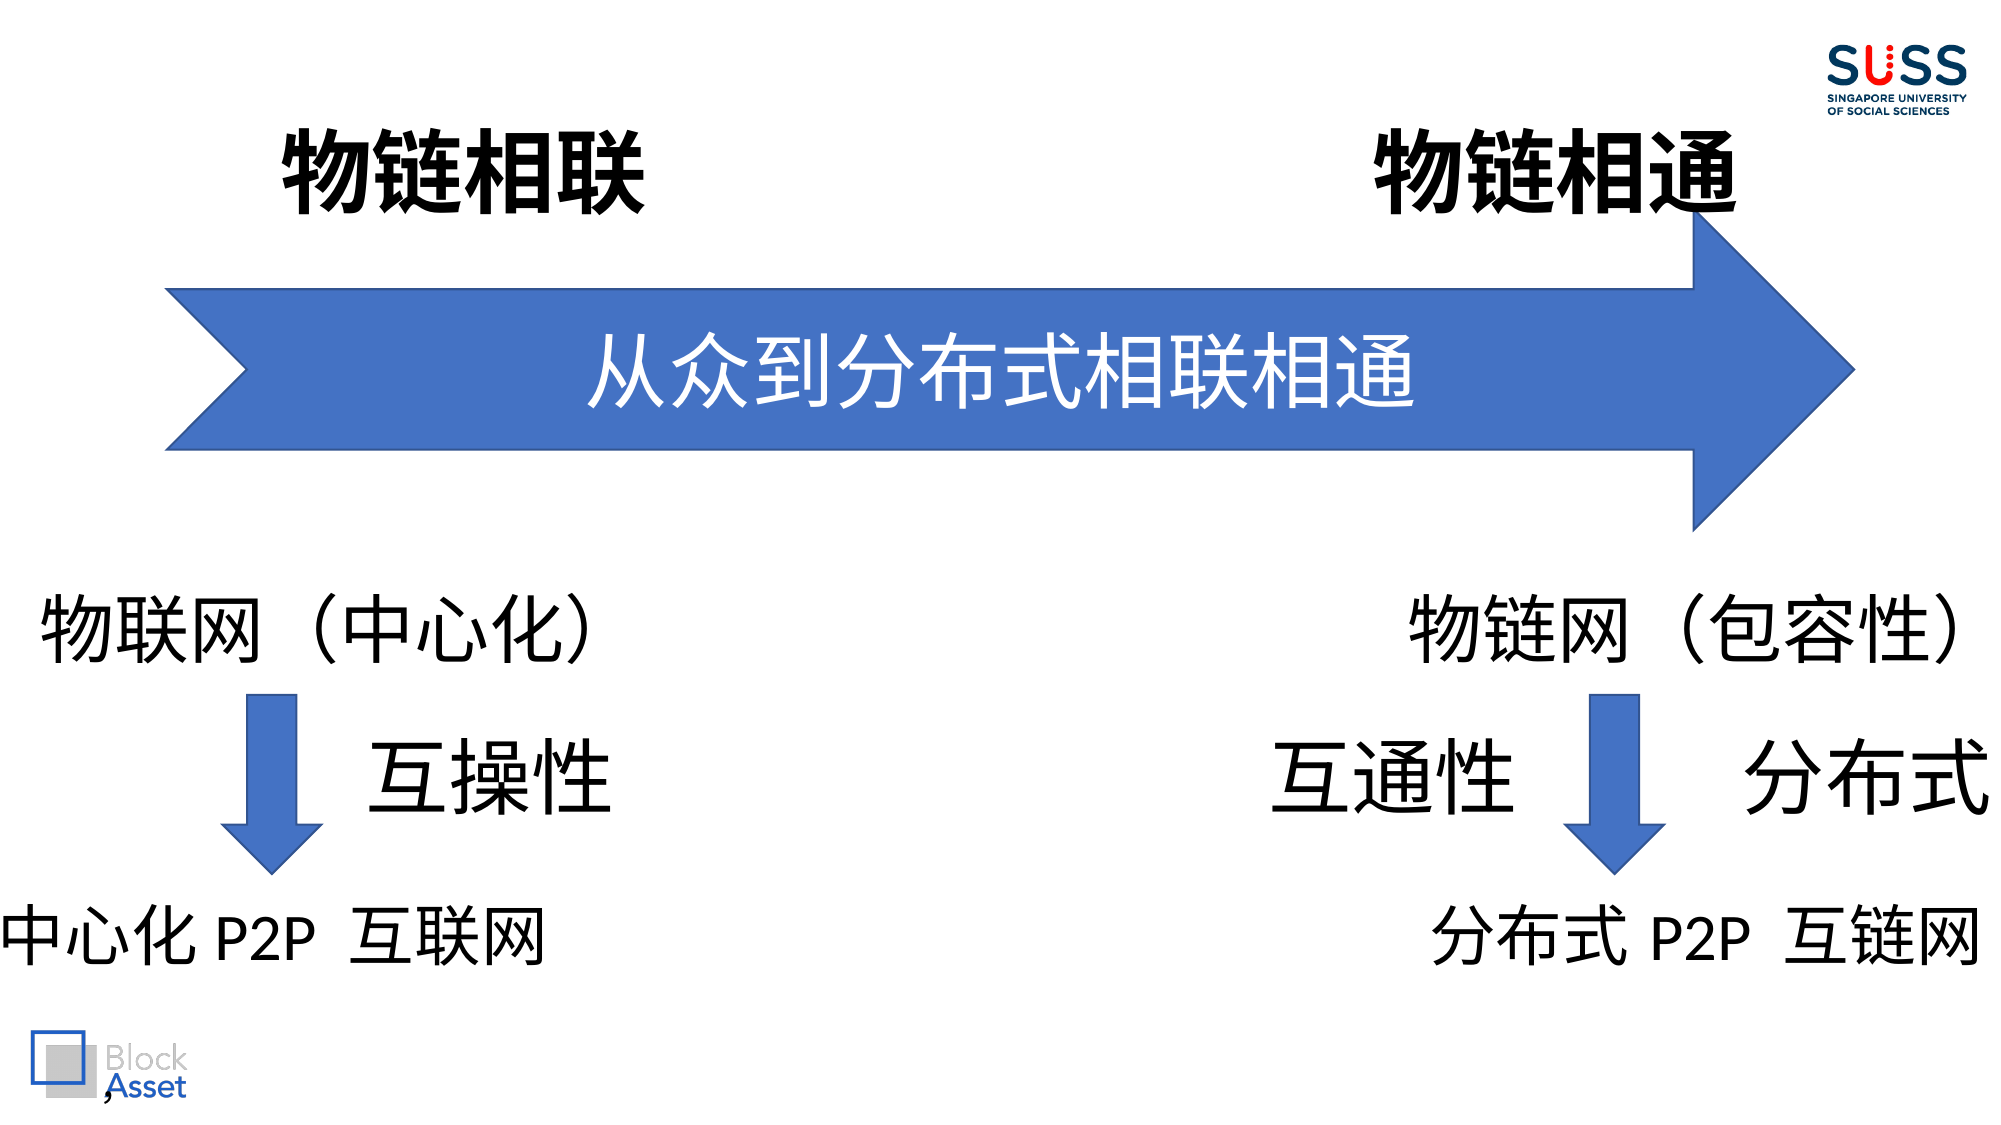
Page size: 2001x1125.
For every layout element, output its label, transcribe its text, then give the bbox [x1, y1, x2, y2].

text_box 物联网（中心化） 物链网（包容性） [24, 575, 2000, 680]
text_box 物链相联 物链相通 [265, 107, 1756, 232]
text_box 从众到分布式相联相通 [164, 232, 1856, 533]
text_box [246, 693, 298, 726]
text_box [1588, 693, 1641, 718]
picture [1778, 0, 2001, 169]
text_box 中心化P2P 互联网 分布式P2P 互链网 [0, 726, 1998, 1125]
text_box 互操性 互通性 分布式 [350, 718, 2000, 833]
